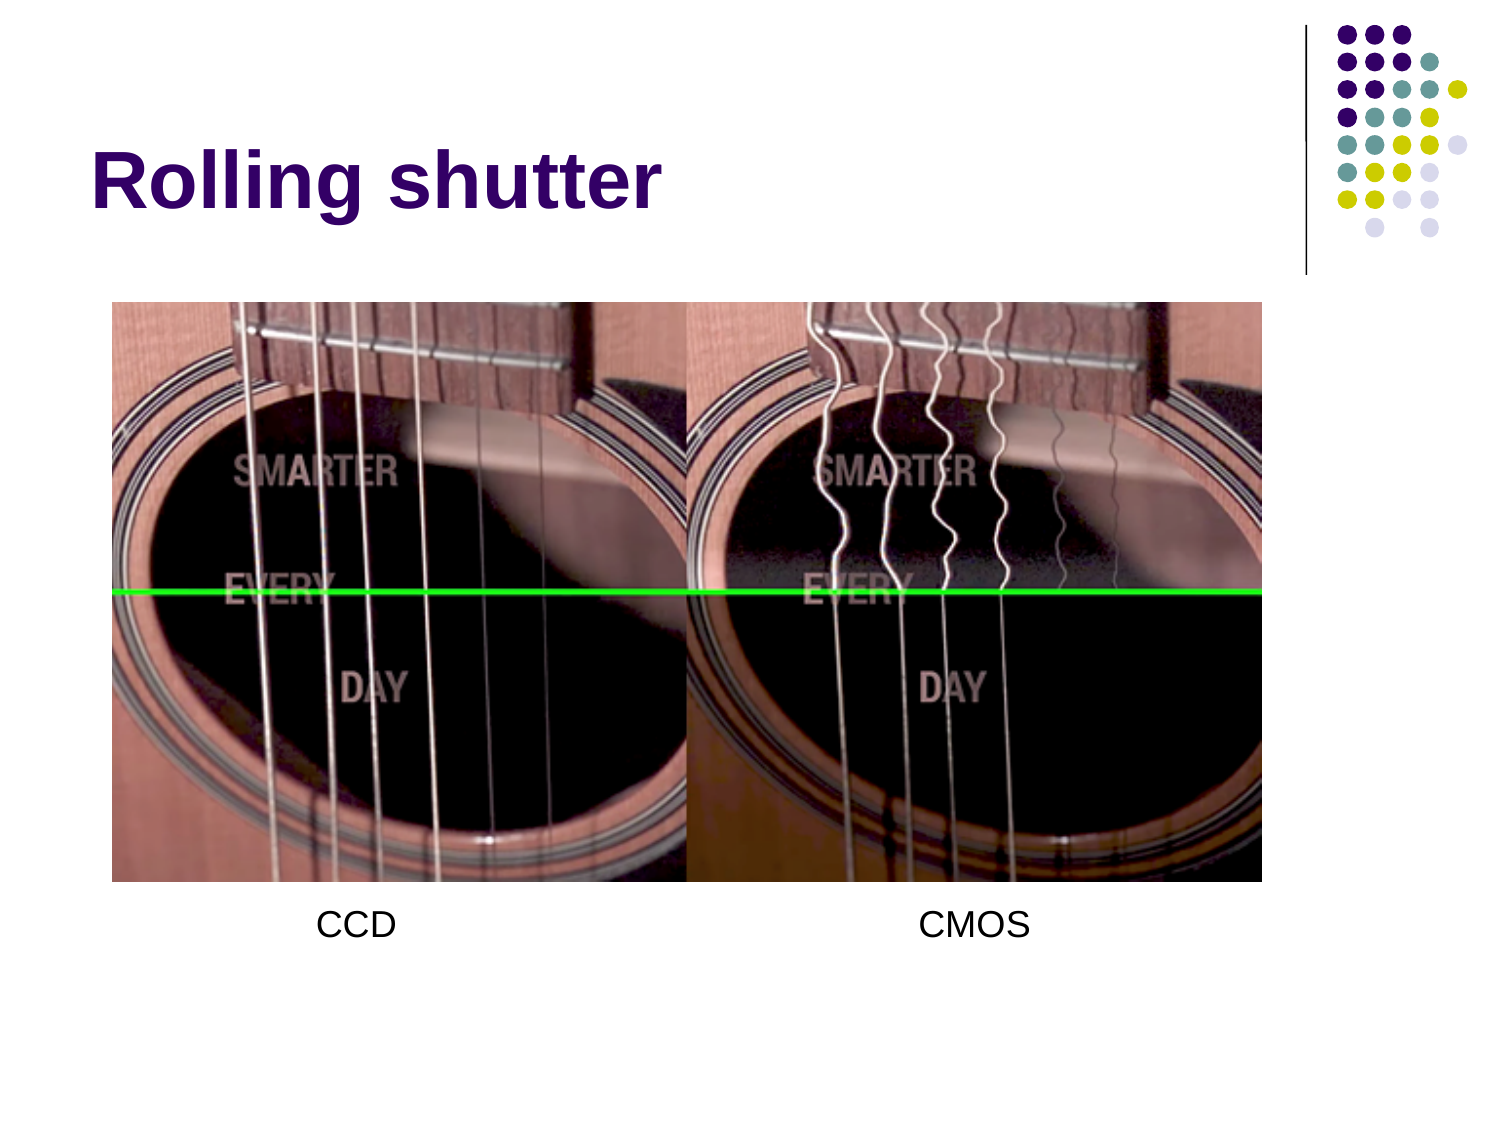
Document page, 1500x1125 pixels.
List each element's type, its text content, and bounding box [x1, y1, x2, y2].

text_box CMOS [903, 892, 1235, 953]
title Rolling shutter [74, 19, 1313, 233]
text_box CCD [301, 892, 632, 953]
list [111, 302, 1263, 882]
